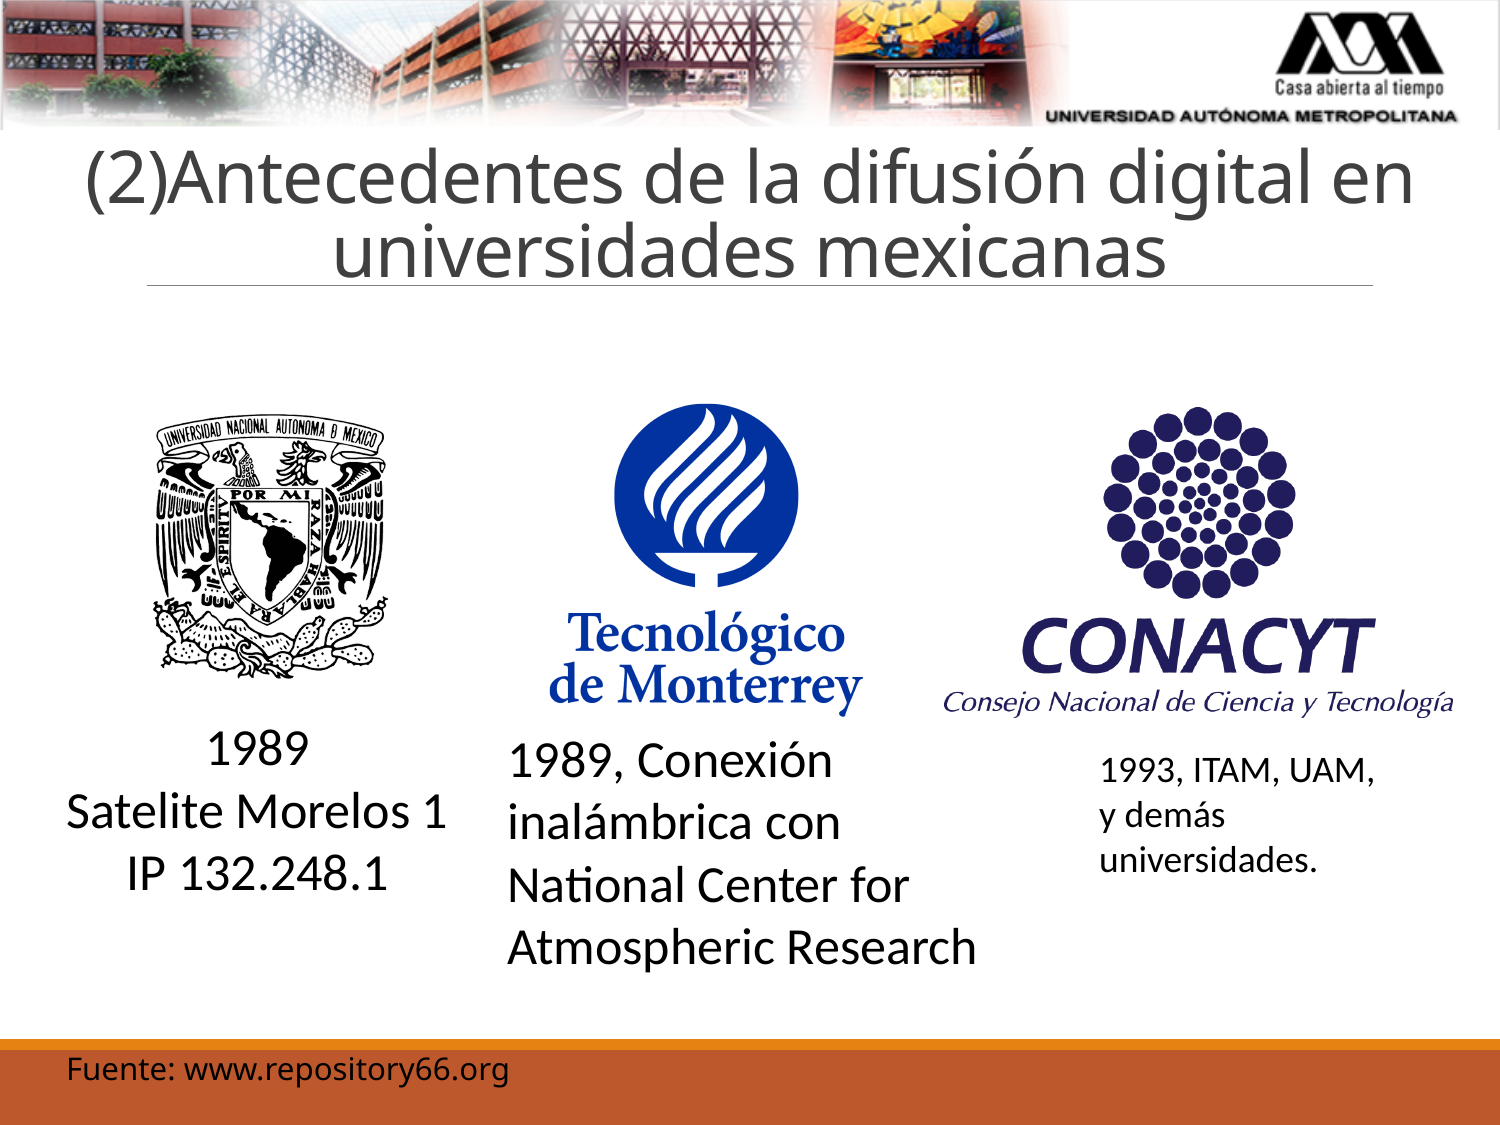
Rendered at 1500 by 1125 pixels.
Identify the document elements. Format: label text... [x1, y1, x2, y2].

picture [0, 0, 1500, 131]
text_box 1989, Conexión inalámbrica con National Center for Atmospheric Research [492, 717, 1008, 983]
title (2)Antecedentes de la difusión digital en universidades mexicanas [47, 152, 1453, 300]
picture [107, 386, 430, 709]
text_box 1993, ITAM, UAM, y demás universidades. [1084, 737, 1410, 887]
picture [528, 382, 884, 738]
text_box Fuente: www.repository66.org [51, 1041, 530, 1125]
text_box 1989 Satelite Morelos 1 IP 132.248.1 [47, 706, 469, 909]
picture [944, 406, 1454, 719]
